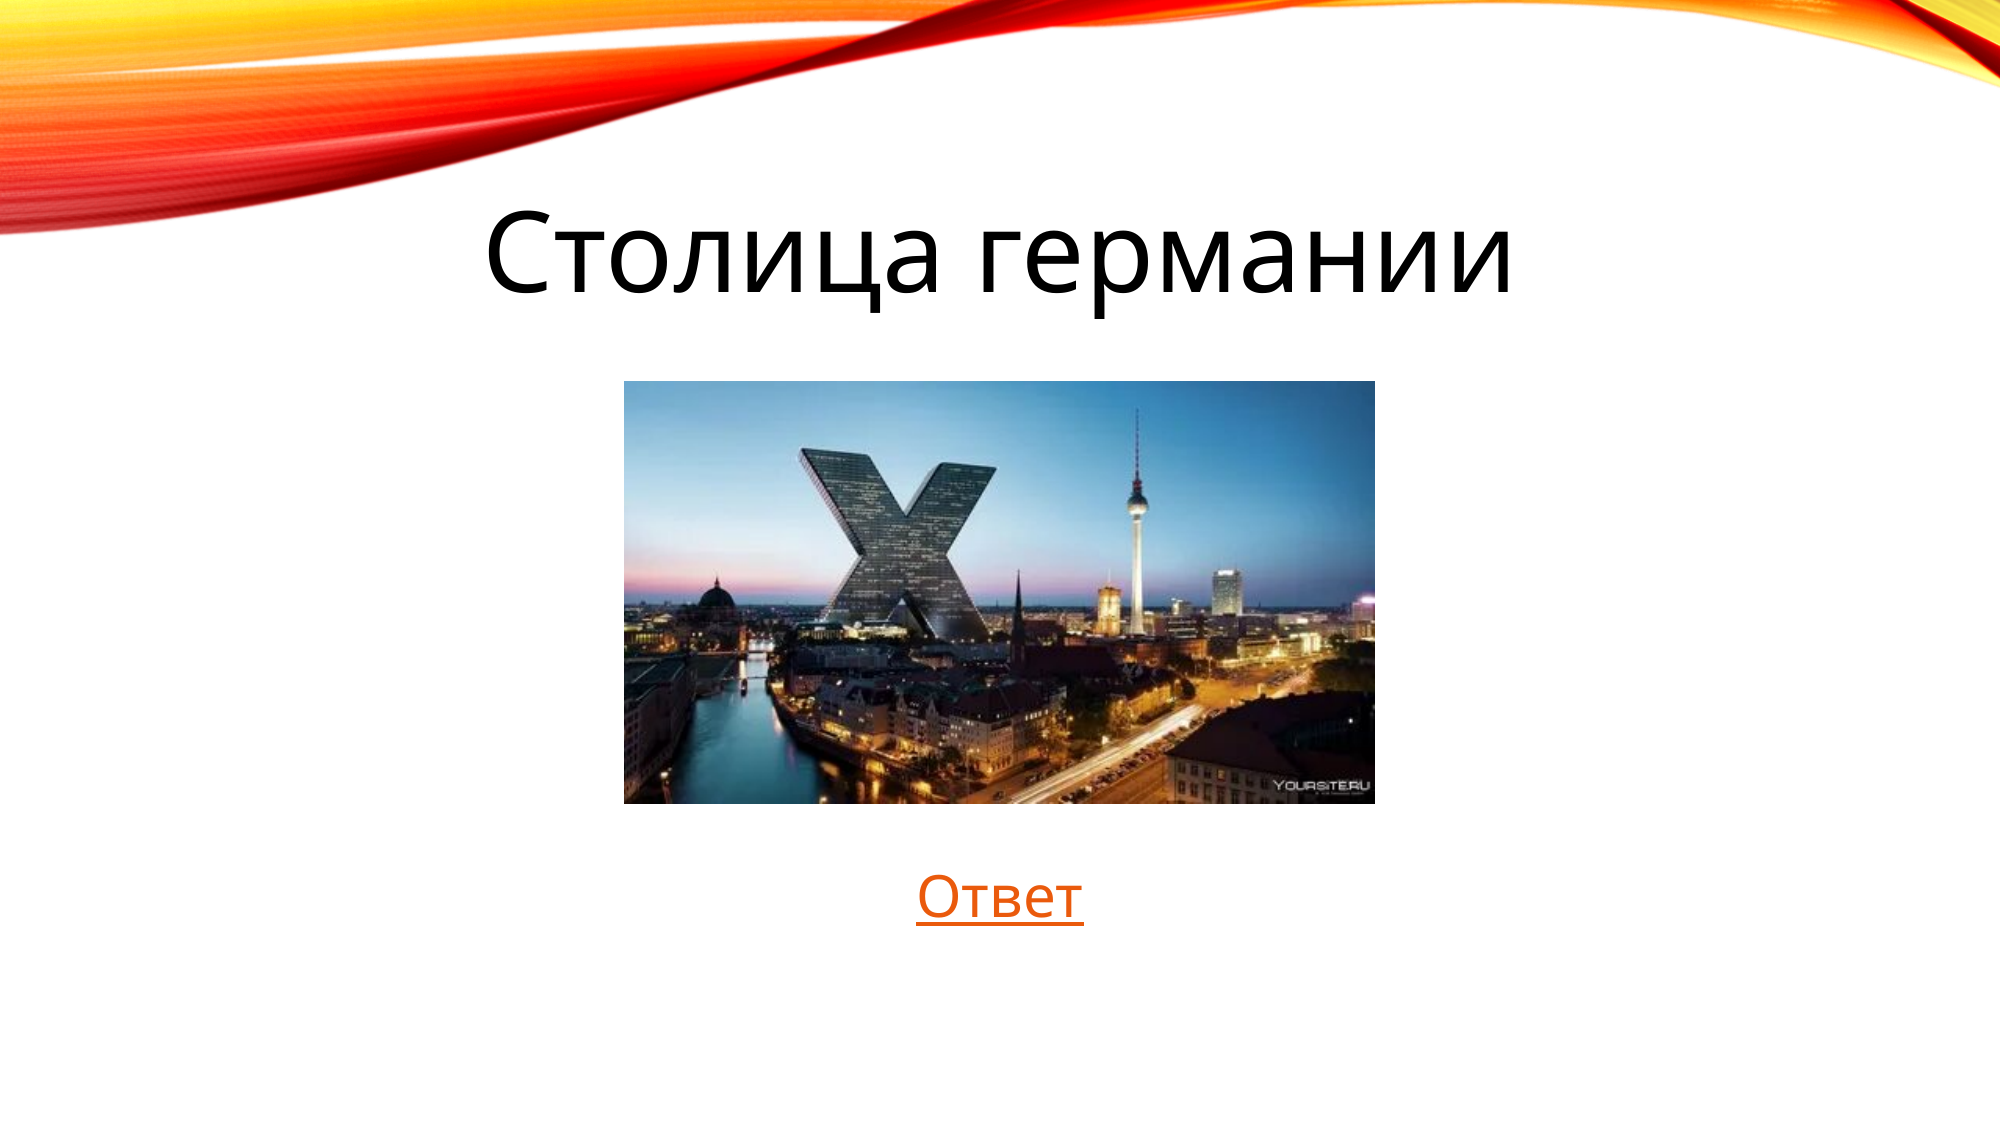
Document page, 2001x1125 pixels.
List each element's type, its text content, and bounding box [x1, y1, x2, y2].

picture [0, 0, 2000, 237]
picture [624, 381, 1376, 805]
list Столица германии [112, 187, 1888, 335]
text_box Ответ [901, 851, 1099, 946]
